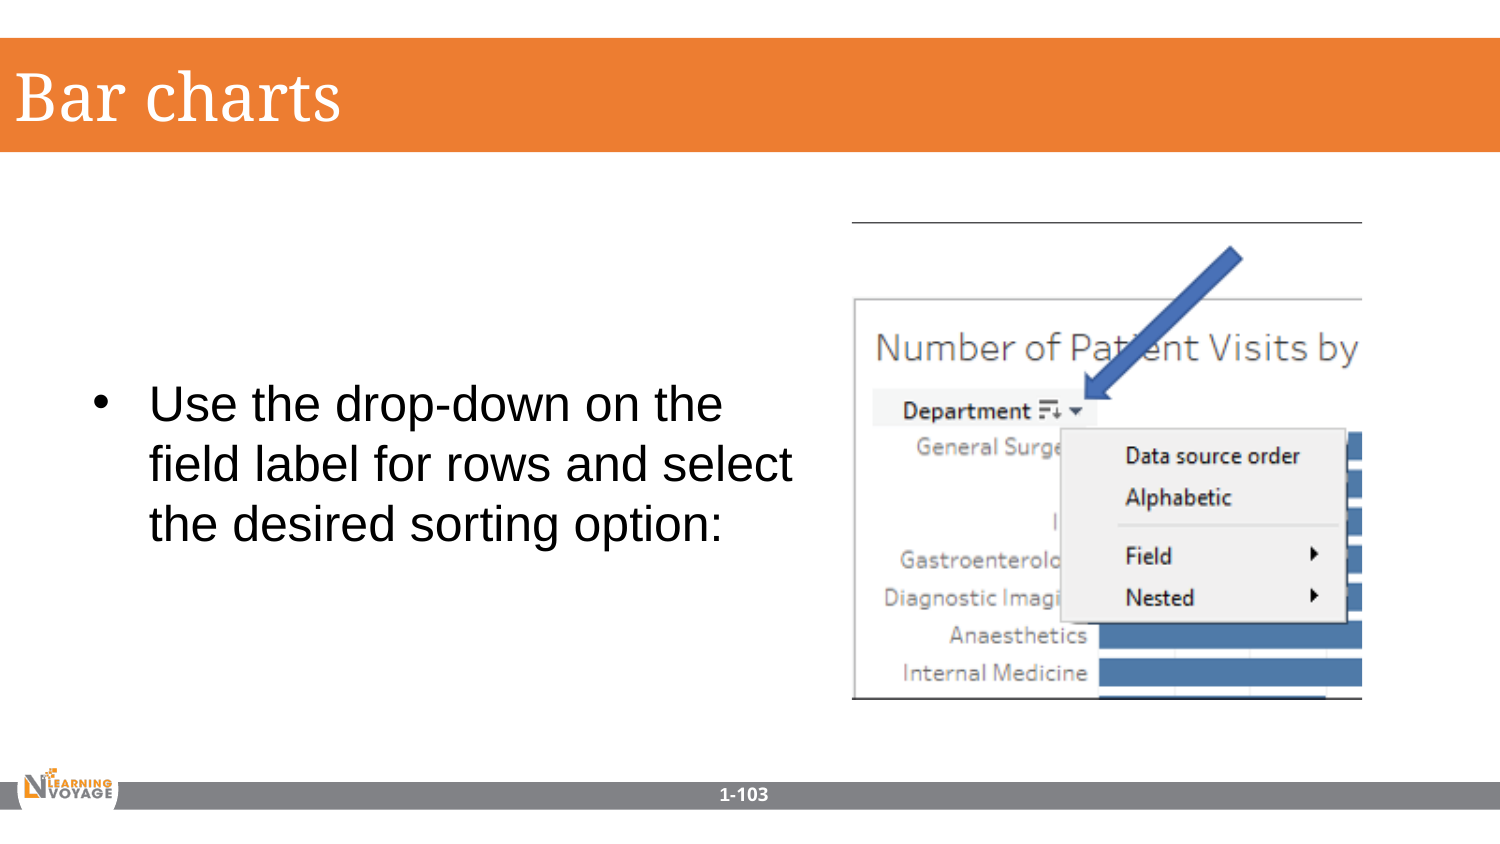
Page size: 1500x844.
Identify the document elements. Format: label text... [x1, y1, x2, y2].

text_box Use the drop-down on the field label for rows and select the desired sorting option: [92, 369, 805, 552]
text_box Bar charts [0, 37, 1500, 153]
picture [0, 706, 144, 844]
slide_number 1-103 [692, 770, 784, 821]
picture [851, 222, 1363, 700]
